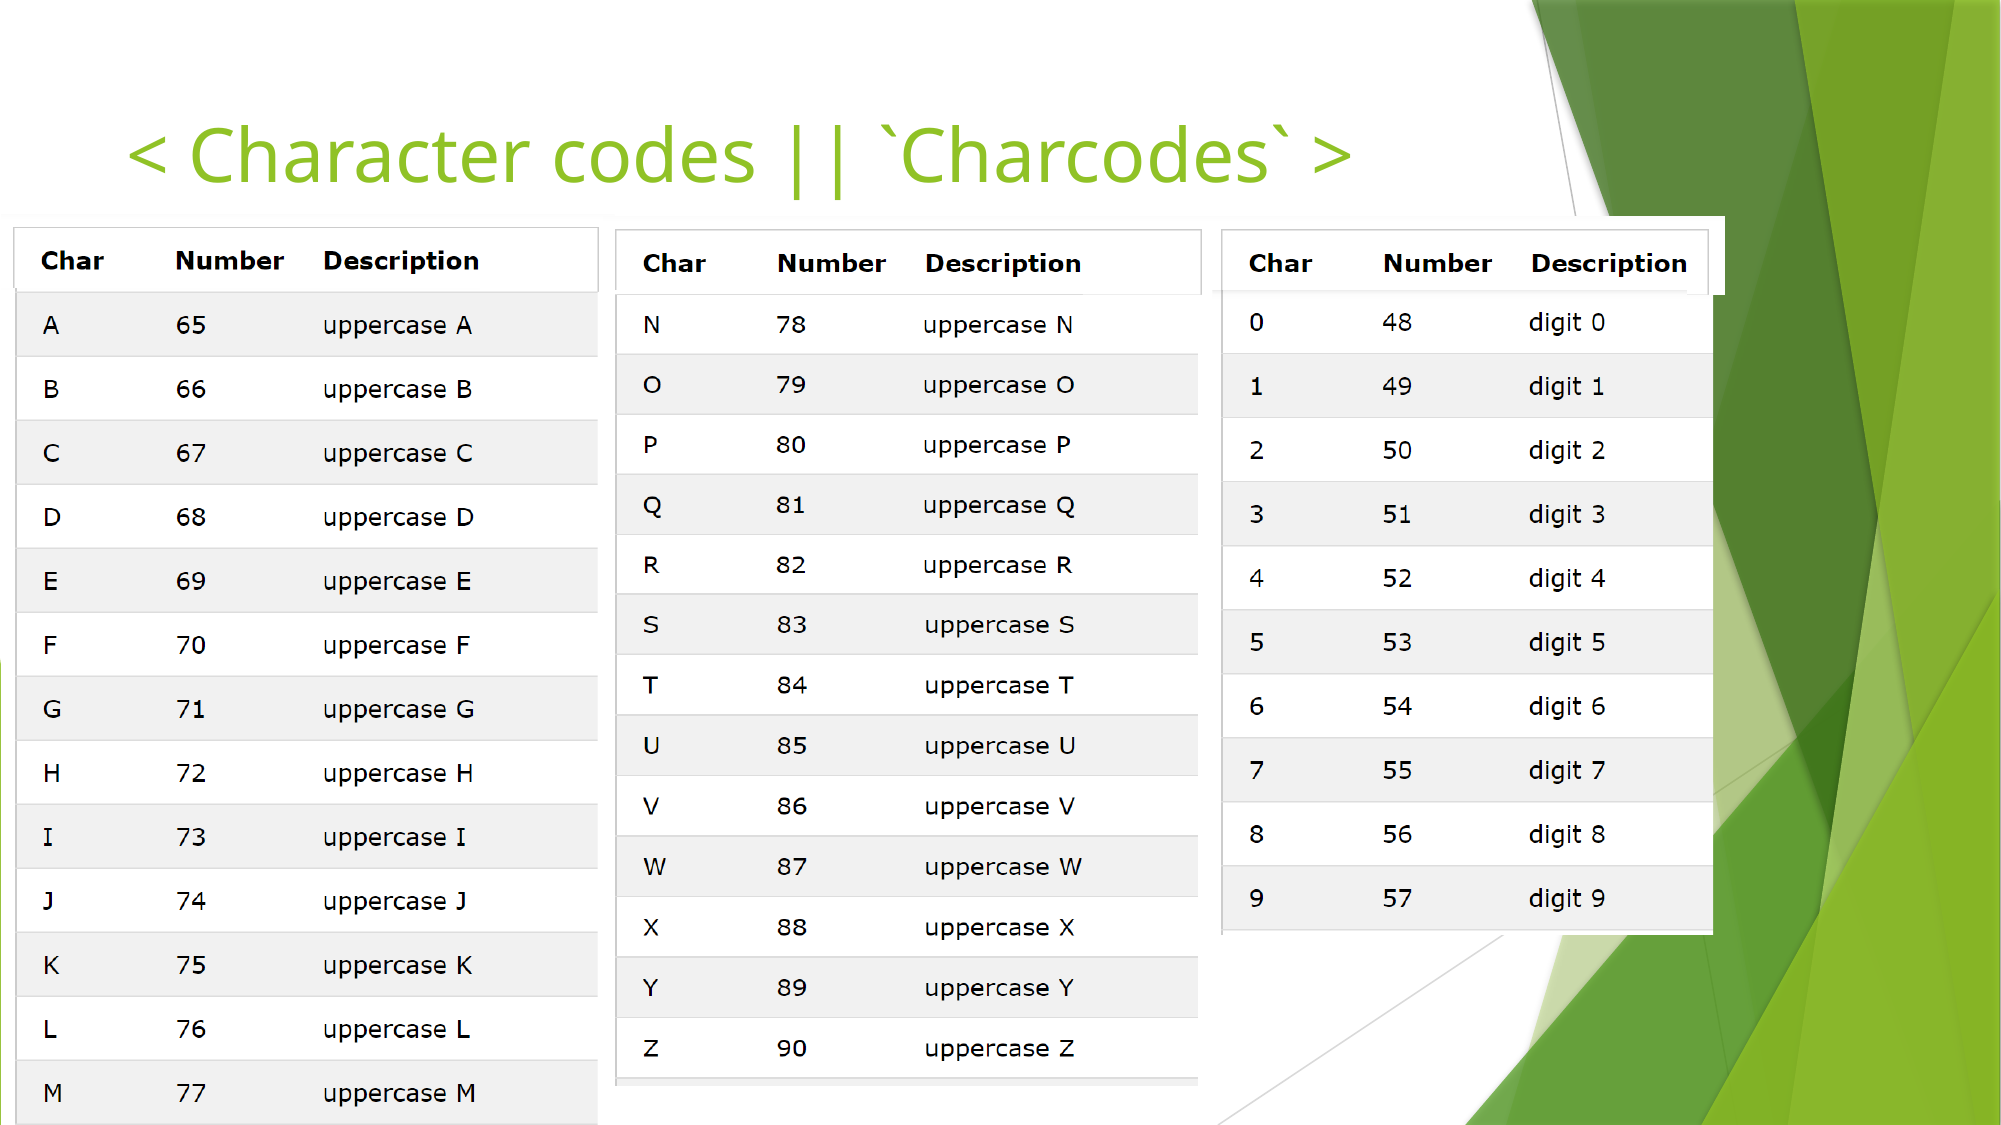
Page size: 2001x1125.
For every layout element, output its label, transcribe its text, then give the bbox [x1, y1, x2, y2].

title < Character codes || `Charcodes` > [111, 99, 1522, 215]
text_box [0, 213, 616, 1125]
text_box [600, 216, 1218, 1087]
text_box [1209, 216, 1726, 936]
